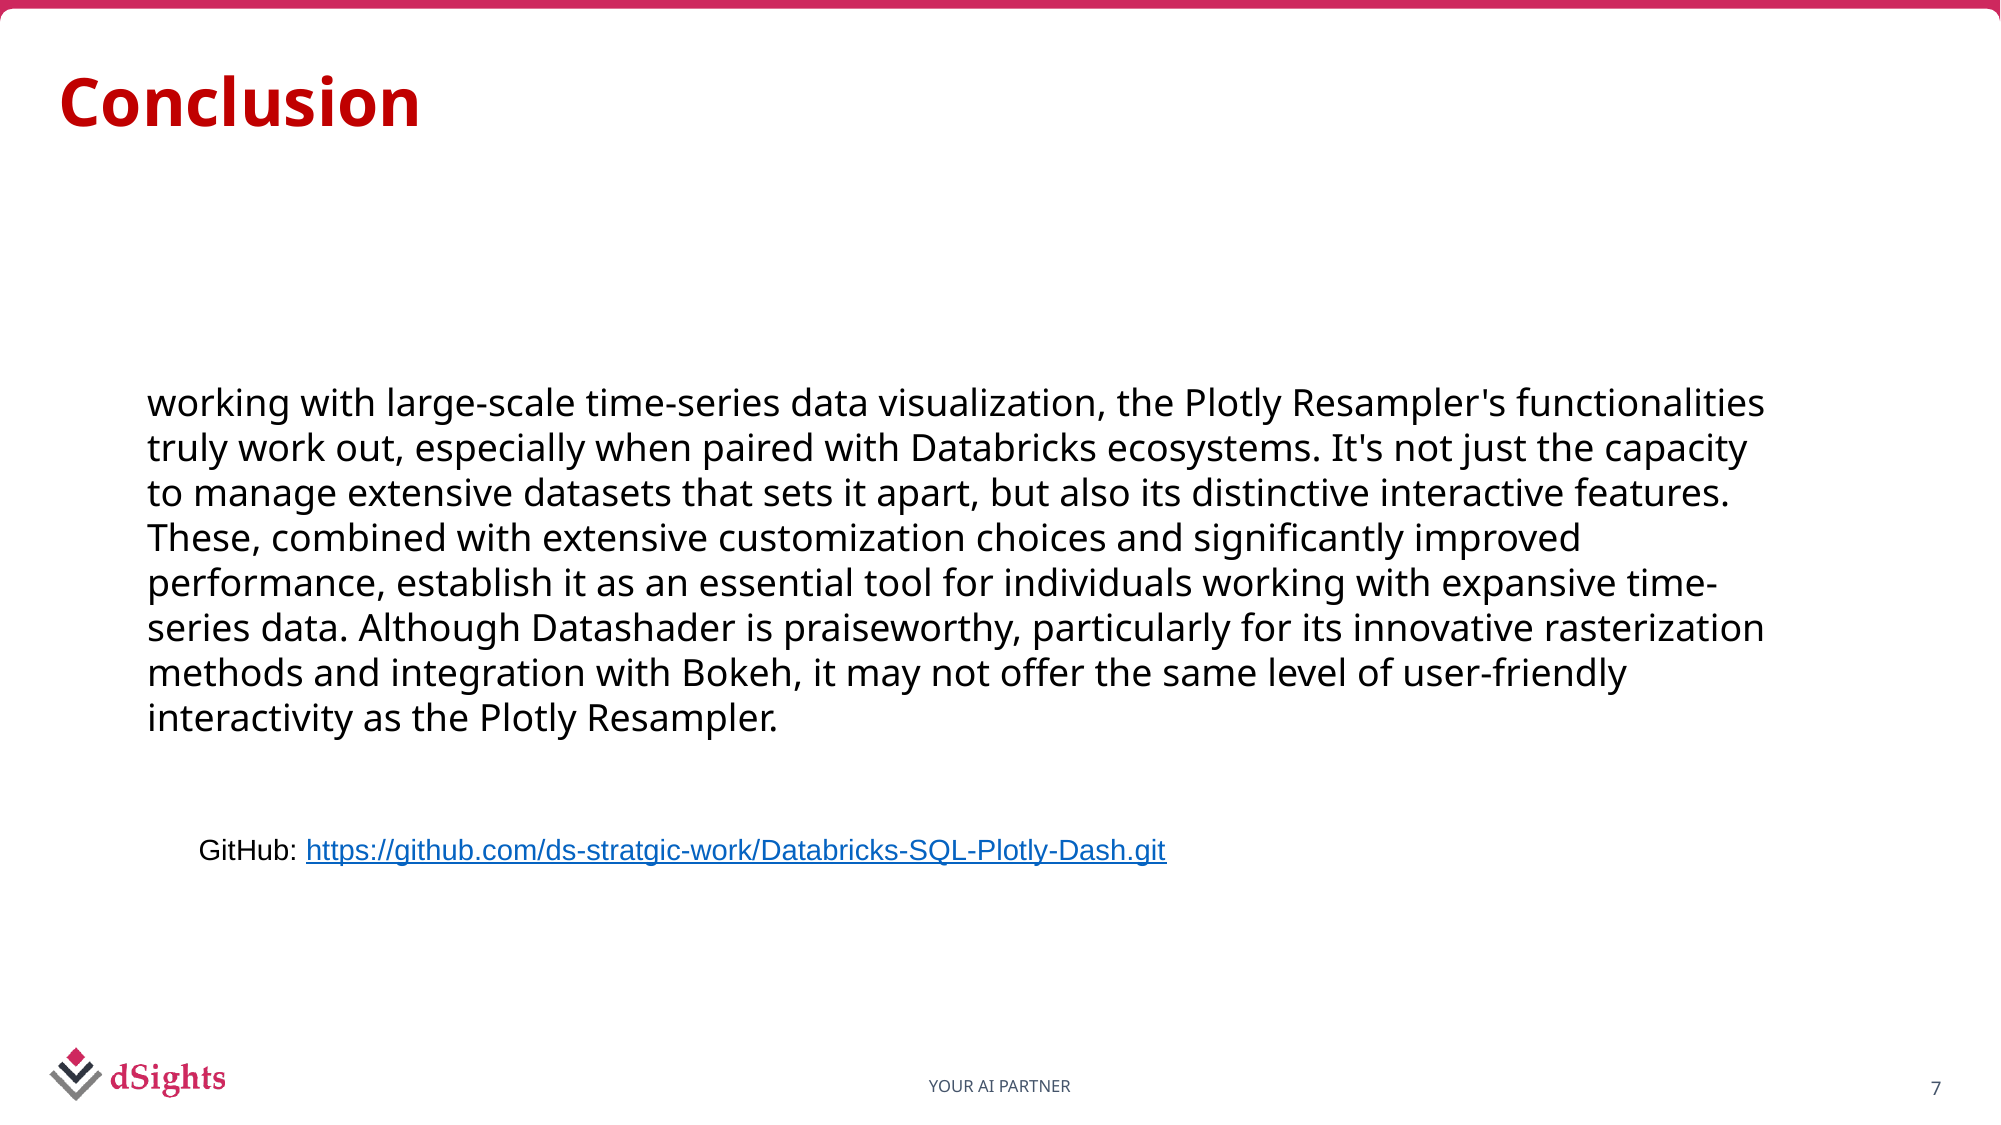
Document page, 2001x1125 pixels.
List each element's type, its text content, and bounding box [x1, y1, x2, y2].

slide_number 7 [1839, 1077, 1942, 1101]
picture [49, 1047, 225, 1101]
title Conclusion [58, 60, 1942, 142]
text_box working with large-scale time-series data visualization, the Plotly Resampler's functionalities truly work out, especially when paired with Databricks ecosystems. It's not just the capacity to manage extensive datasets that sets it apart, but also its distinctive interactive features. These, combined with extensive customization choices and significantly improved performance, establish it as an essential tool for individuals working with expansive time-series data. Although Datashader is praiseworthy, particularly for its innovative rasterization methods and integration with Bokeh, it may not offer the same level of user-friendly interactivity as the Plotly Resampler. [132, 371, 1796, 747]
text_box GitHub: https://github.com/ds-stratgic-work/Databricks-SQL-Plotly-Dash.git [183, 824, 1591, 874]
